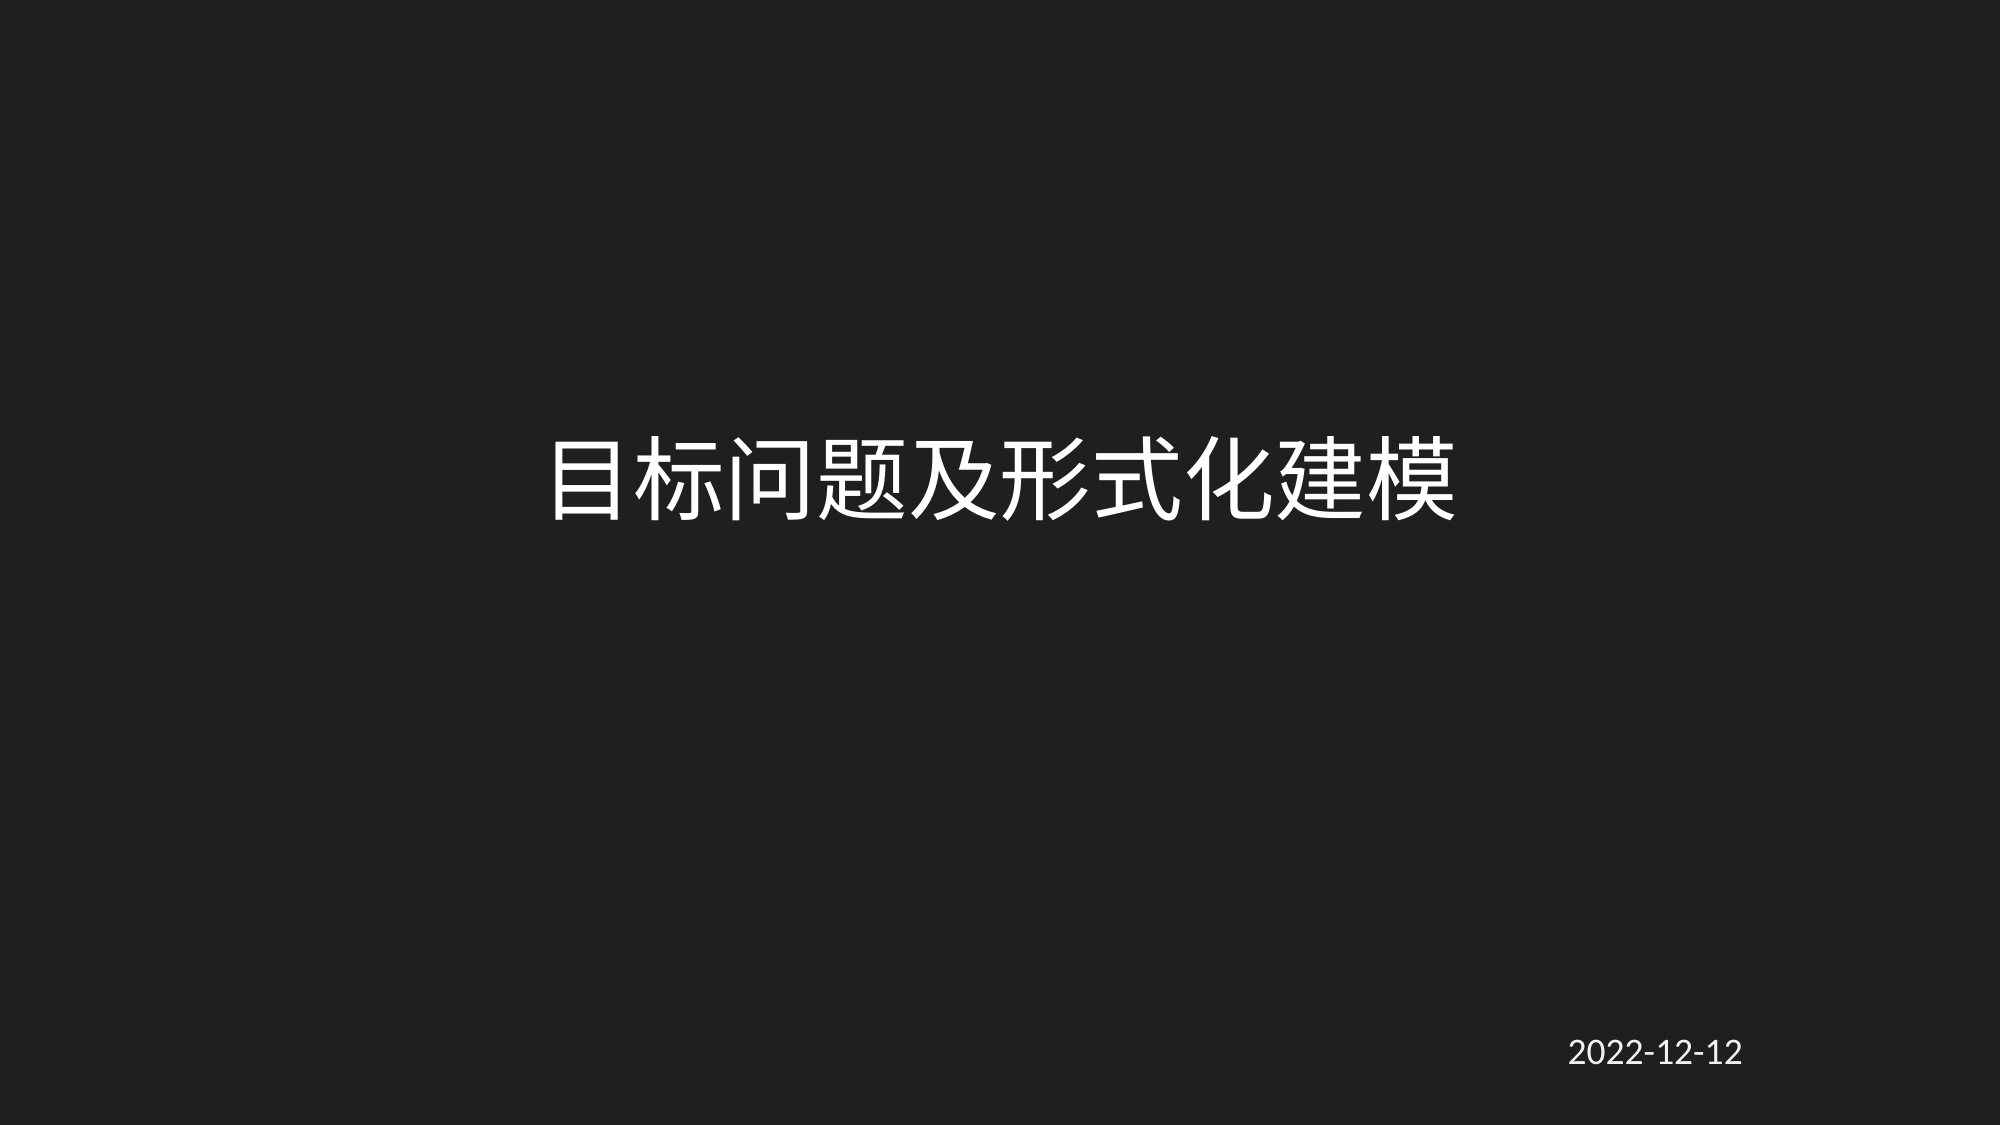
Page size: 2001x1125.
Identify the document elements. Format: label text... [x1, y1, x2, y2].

text_box 目标问题及形式化建模 [195, 414, 1805, 540]
text_box 2022-12-12 [1341, 1005, 1969, 1080]
